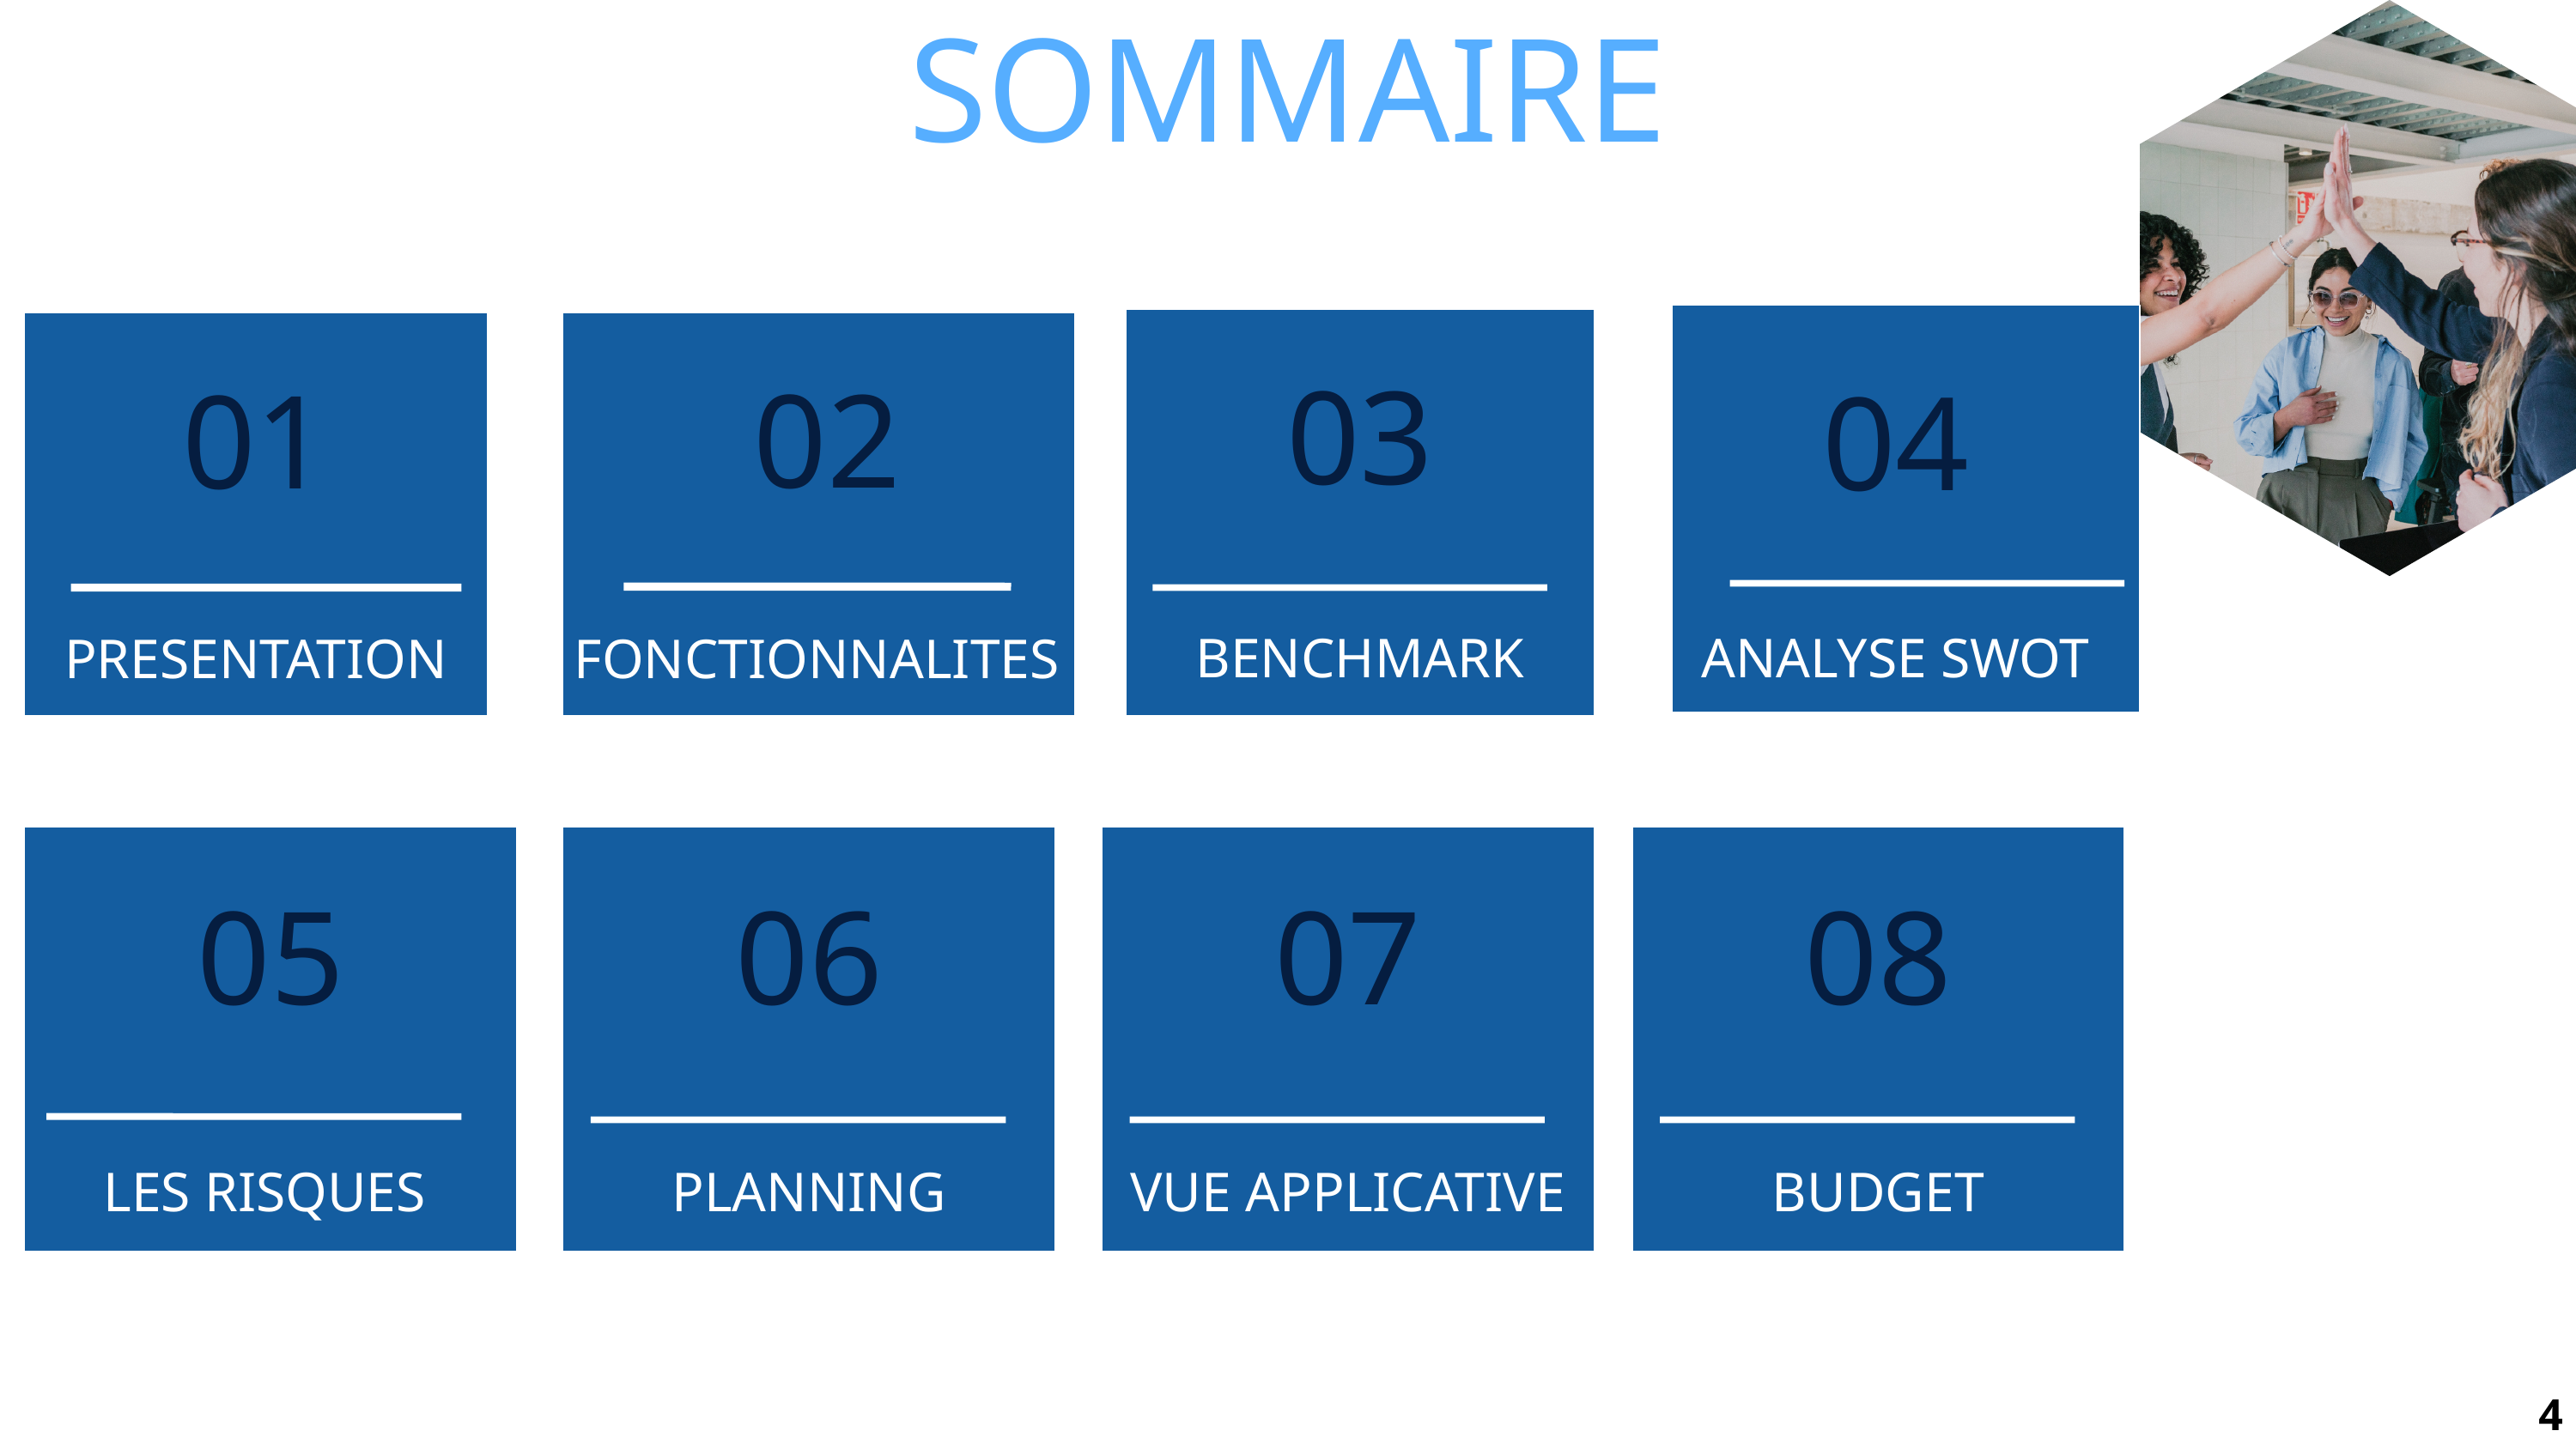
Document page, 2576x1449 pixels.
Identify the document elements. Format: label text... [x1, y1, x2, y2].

text_box SOMMAIRE [693, 0, 1882, 171]
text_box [562, 312, 1076, 717]
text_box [1631, 826, 2125, 1252]
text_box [2139, 0, 2576, 577]
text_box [24, 312, 489, 717]
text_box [1126, 308, 1595, 717]
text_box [1671, 305, 2141, 712]
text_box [24, 826, 518, 1252]
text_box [562, 826, 1056, 1252]
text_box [1102, 826, 1595, 1252]
slide_number 4 [2505, 1385, 2576, 1449]
